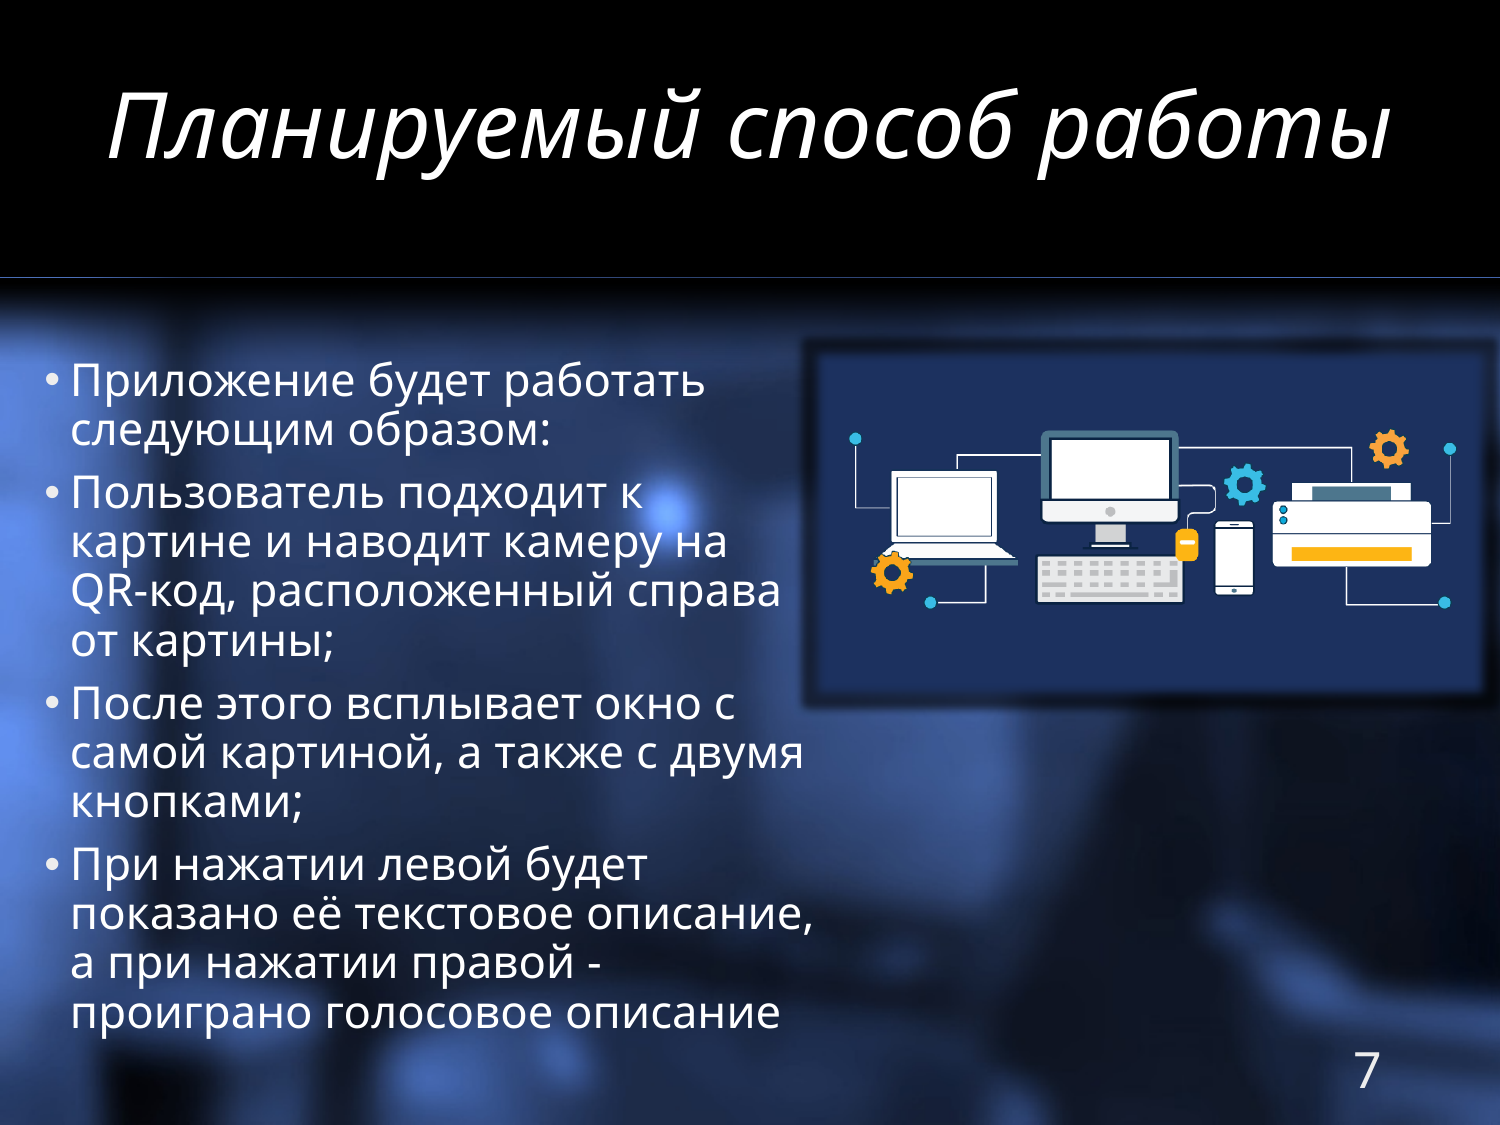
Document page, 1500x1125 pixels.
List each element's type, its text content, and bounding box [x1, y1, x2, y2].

text_box Планируемый способ работы [0, 0, 1500, 258]
picture [0, 277, 1500, 1125]
